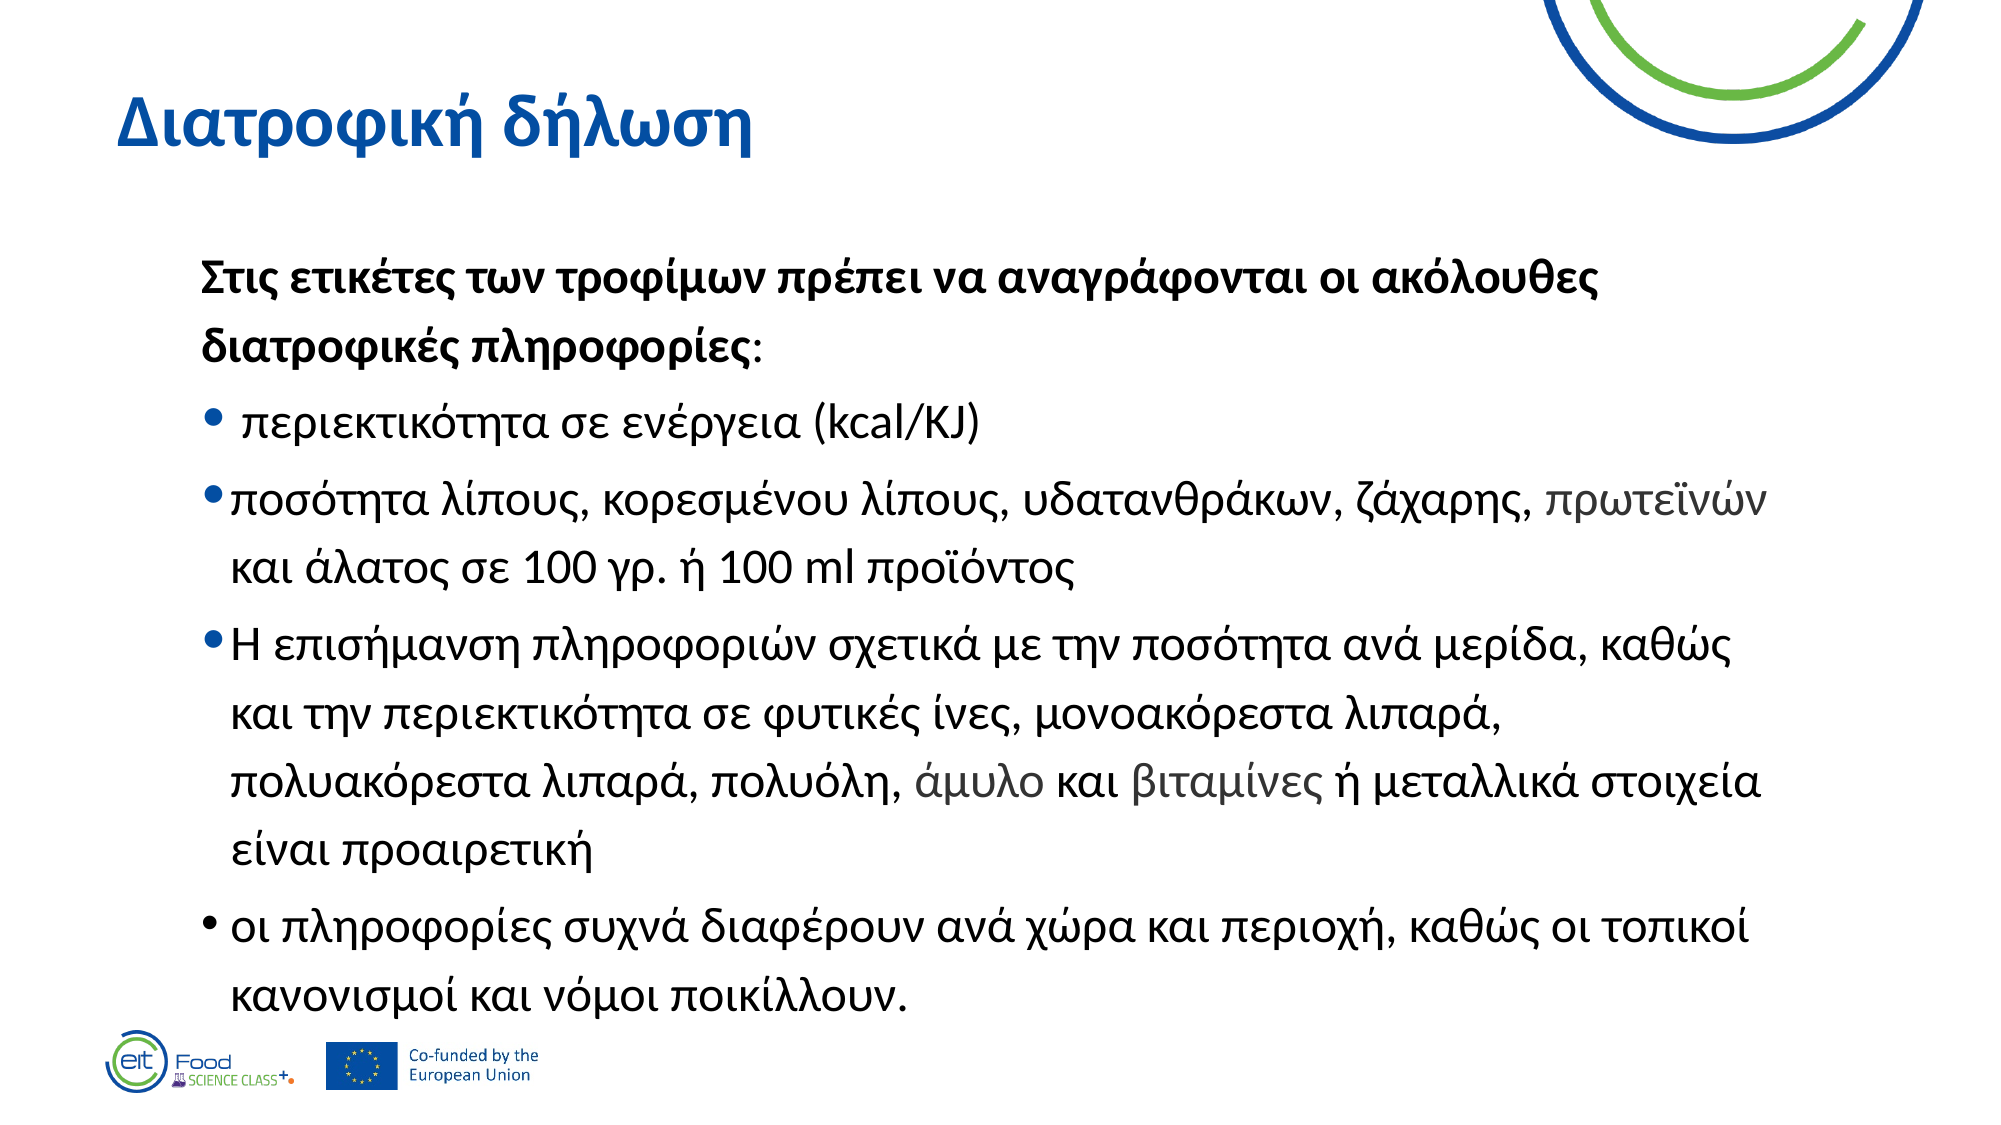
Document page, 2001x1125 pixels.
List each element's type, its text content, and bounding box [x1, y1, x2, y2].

picture [326, 1042, 538, 1090]
picture [1536, 0, 1930, 144]
list Διατροφική δήλωση [102, 63, 1264, 105]
list Στις ετικέτες των τροφίμων πρέπει να αναγράφονται οι ακόλουθες διατροφικές πληροφορίες: περιεκτικότητα σε ενέργεια (kcal/KJ) ποσότητα λίπους, κορεσμένου λίπους, υδατανθράκων, ζάχαρης, πρωτεϊνών και άλατος σε 100 γρ. ή 100 ml προϊόντος Η επισήμανση πληροφοριών σχετικά με την ποσότητα ανά μερίδα, καθώς και την περιεκτικότητα σε φυτικές ίνες, μονοακόρεστα λιπαρά, πολυακόρεστα λιπαρά, πολυόλη, άμυλο και βιταμίνες ή μεταλλικά στοιχεία είναι προαιρετική οι πληροφορίες συχνά διαφέρουν ανά χώρα και περιοχή, καθώς οι τοπικοί κανονισμοί και νόμοι ποικίλλουν. [185, 227, 1802, 1019]
picture [105, 1030, 294, 1093]
